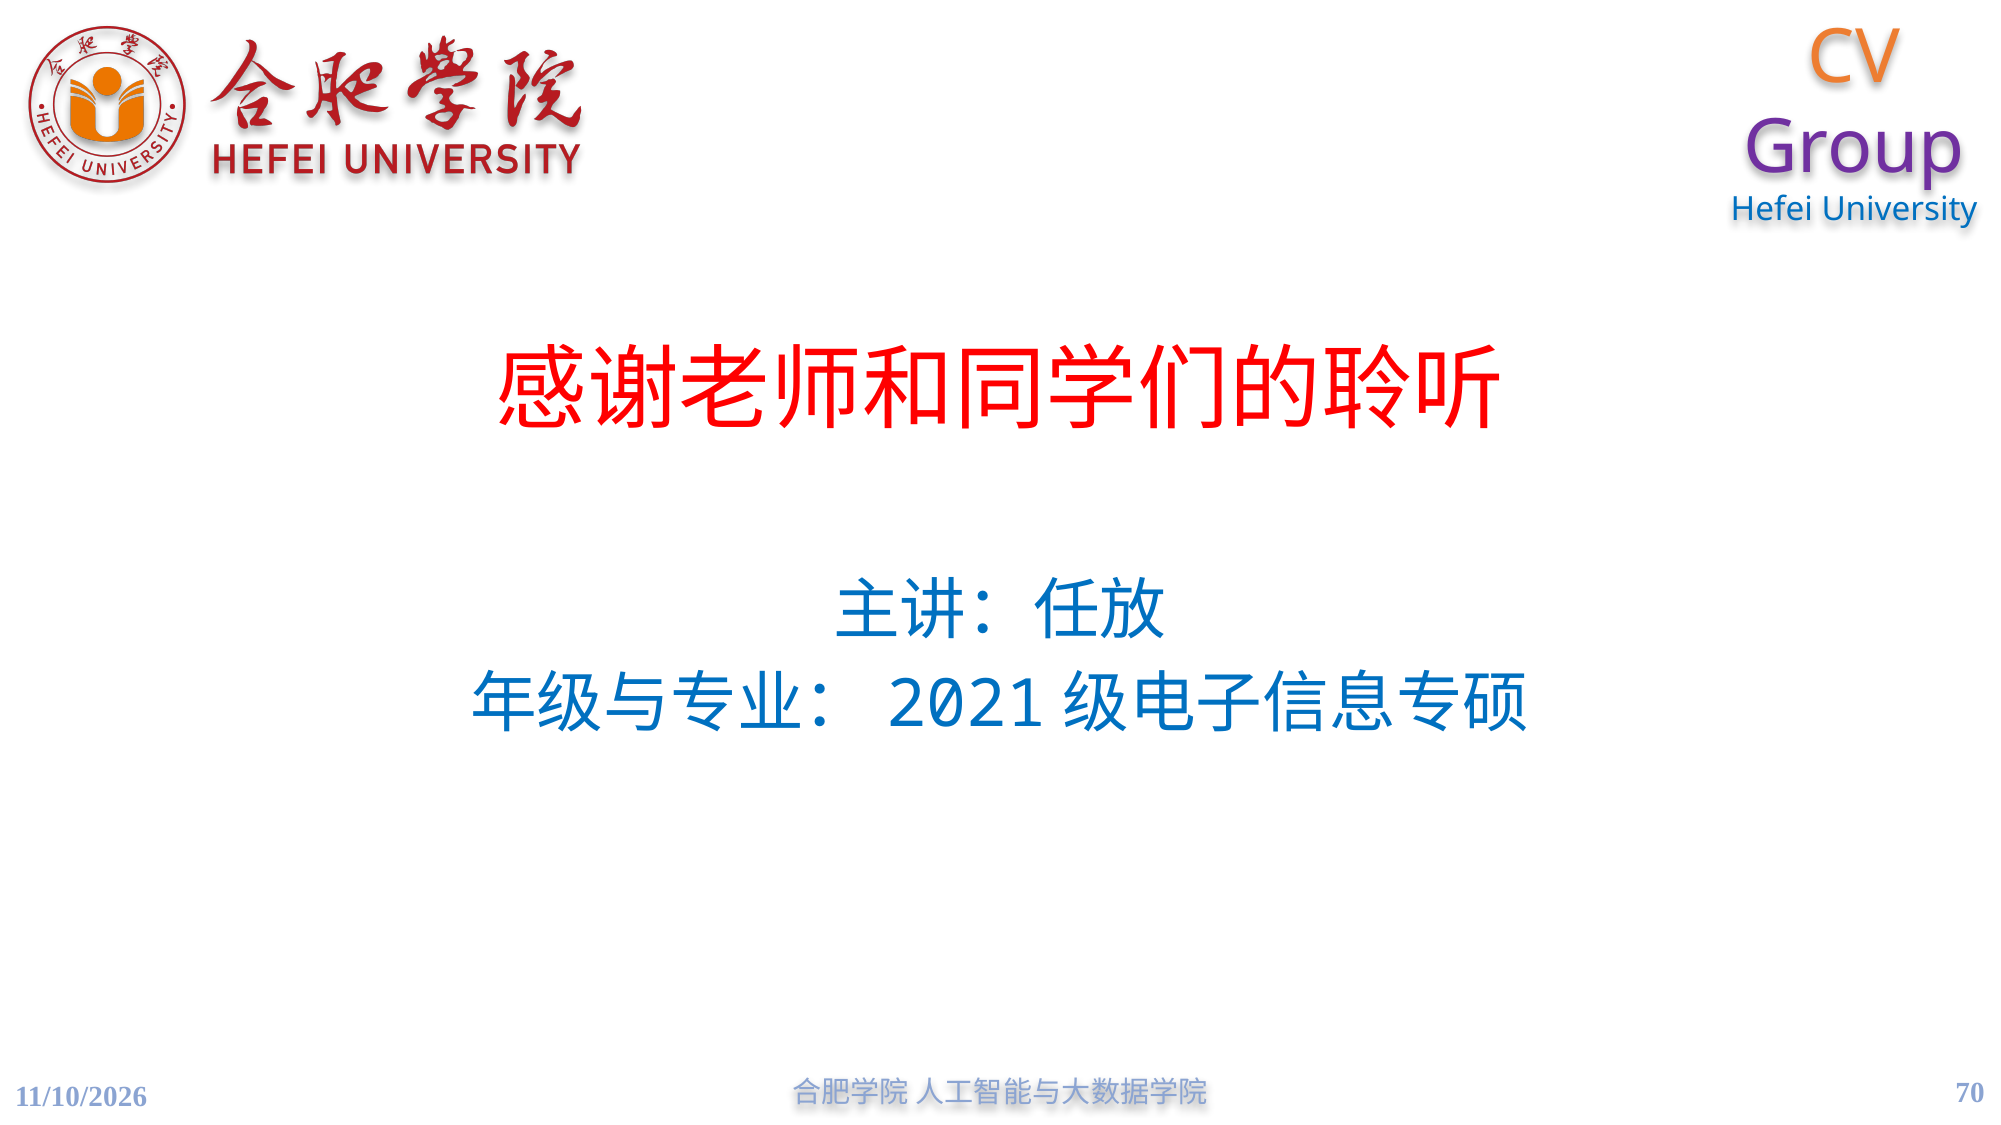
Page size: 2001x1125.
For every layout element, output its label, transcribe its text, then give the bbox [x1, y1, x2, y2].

picture [19, 17, 591, 194]
subtitle 主讲：任放 年级与专业：2021级电子信息专硕 [249, 568, 1750, 793]
title 感谢老师和同学们的聆听 [249, 289, 1750, 449]
footer 合肥学院 人工智能与大数据学院 [662, 1065, 1338, 1125]
slide_number 70 [1550, 1061, 2000, 1122]
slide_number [0, 1065, 450, 1125]
